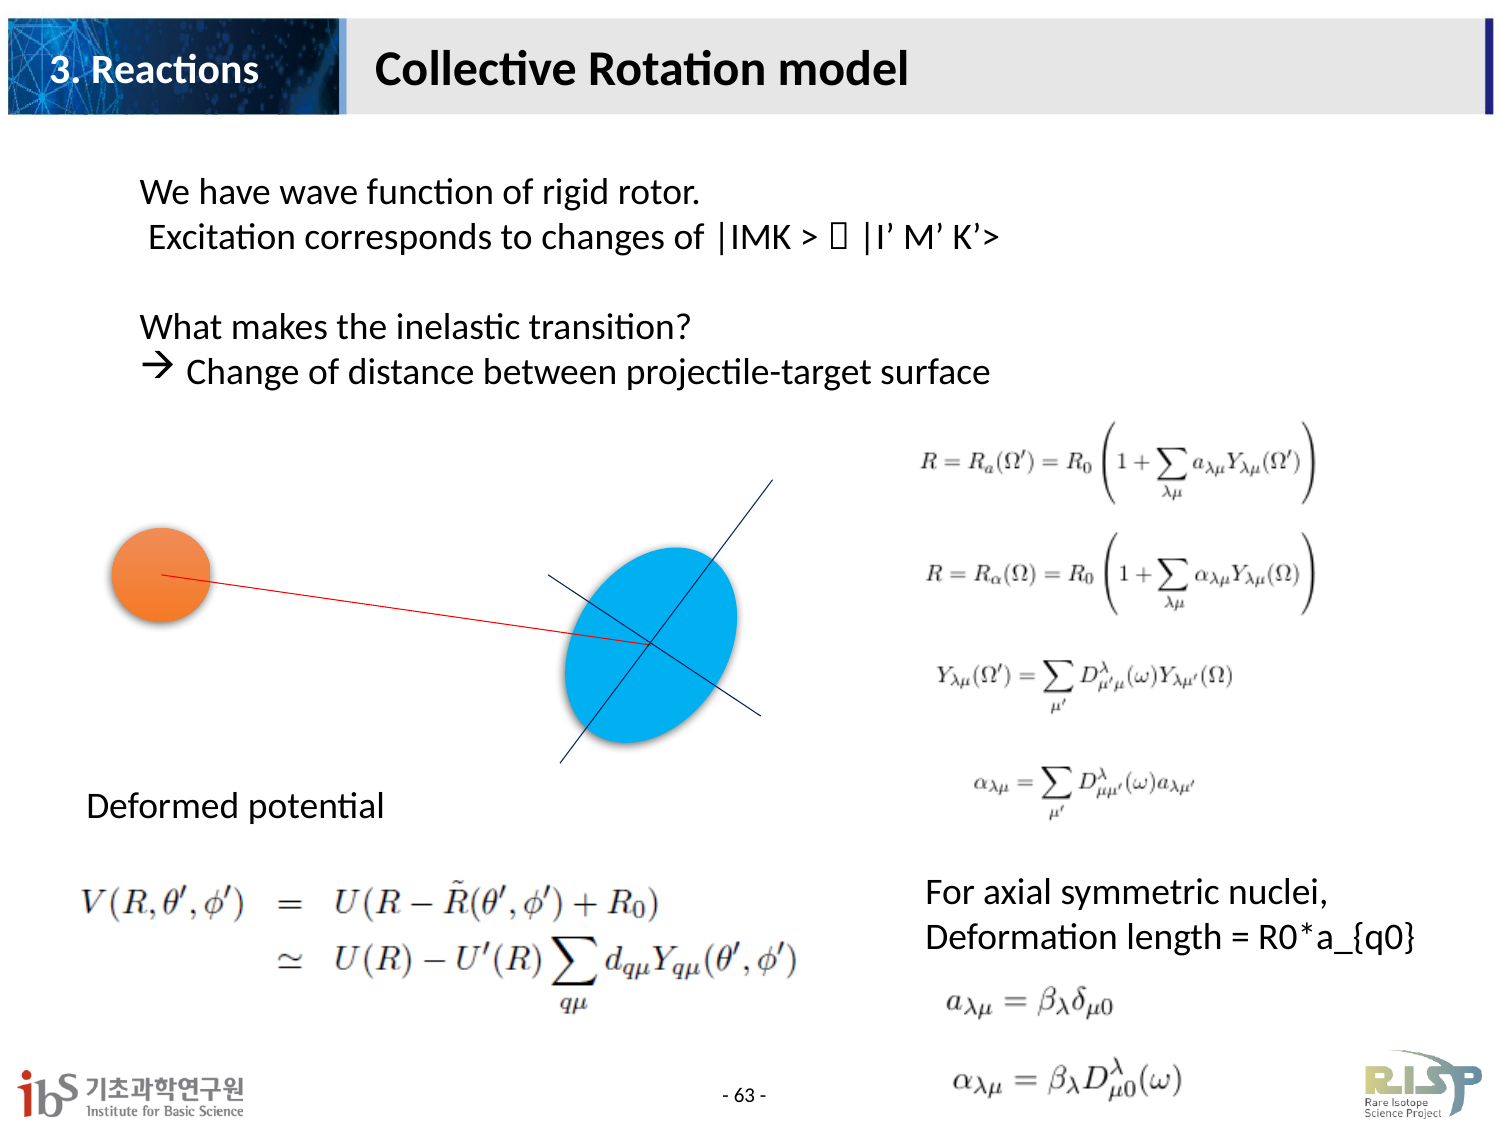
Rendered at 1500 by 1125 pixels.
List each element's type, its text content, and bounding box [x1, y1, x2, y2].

picture [907, 415, 1328, 516]
picture [74, 868, 810, 1028]
text_box We have wave function of rigid rotor. Excitation corresponds to changes of |IMK >  |I’ M’ K’> What makes the inelastic transition? Change of distance between projectile-target surface [124, 159, 1033, 400]
text_box Deformed potential [71, 773, 409, 834]
picture [17, 1070, 243, 1117]
picture [923, 532, 1323, 622]
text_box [112, 479, 773, 764]
picture [930, 969, 1126, 1035]
picture [2, 10, 1500, 130]
picture [933, 1038, 1197, 1111]
picture [1364, 1049, 1482, 1119]
text_box For axial symmetric nuclei, Deformation length = R0*a_{q0} [910, 859, 1440, 964]
picture [923, 648, 1246, 828]
